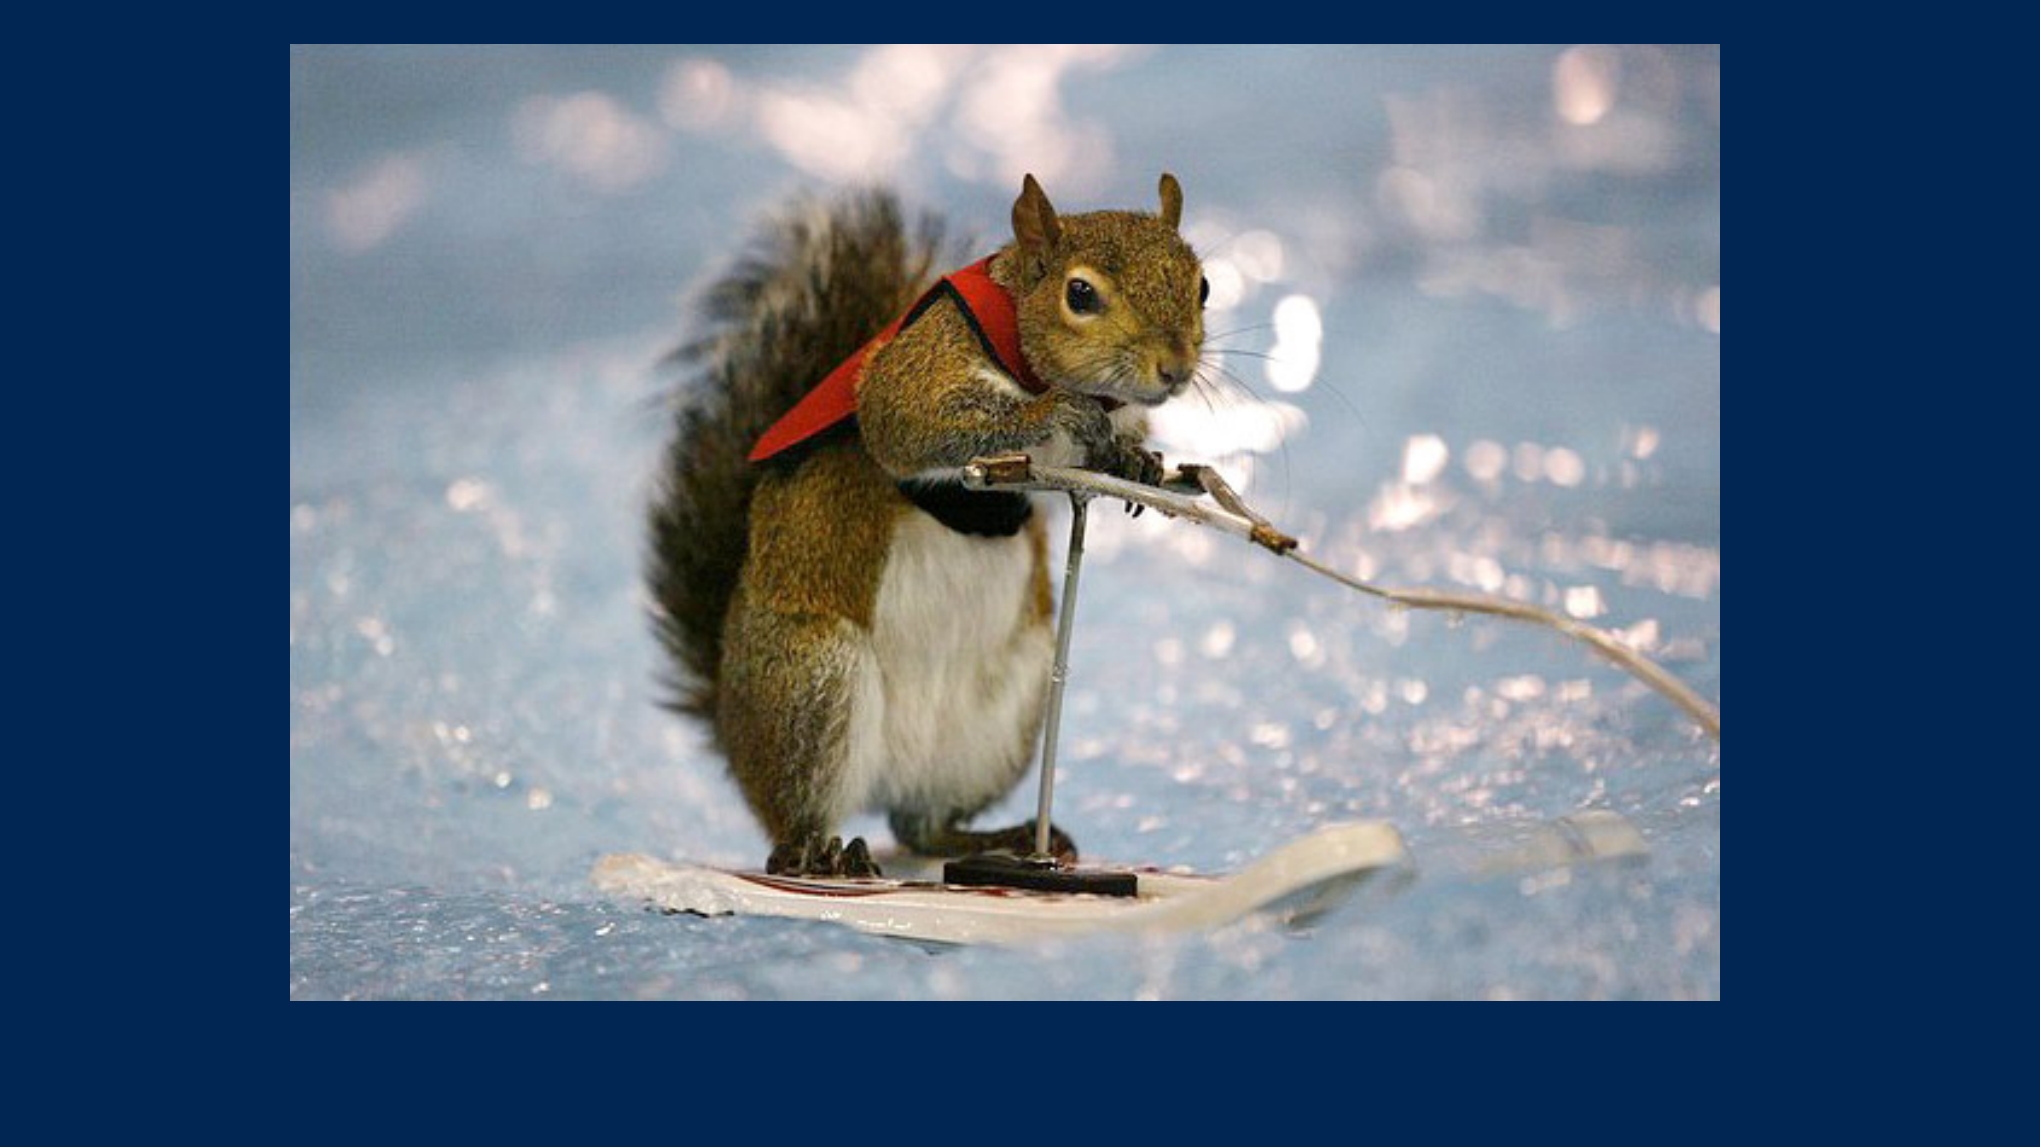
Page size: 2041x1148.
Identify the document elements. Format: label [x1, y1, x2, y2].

picture [289, 44, 1720, 1001]
